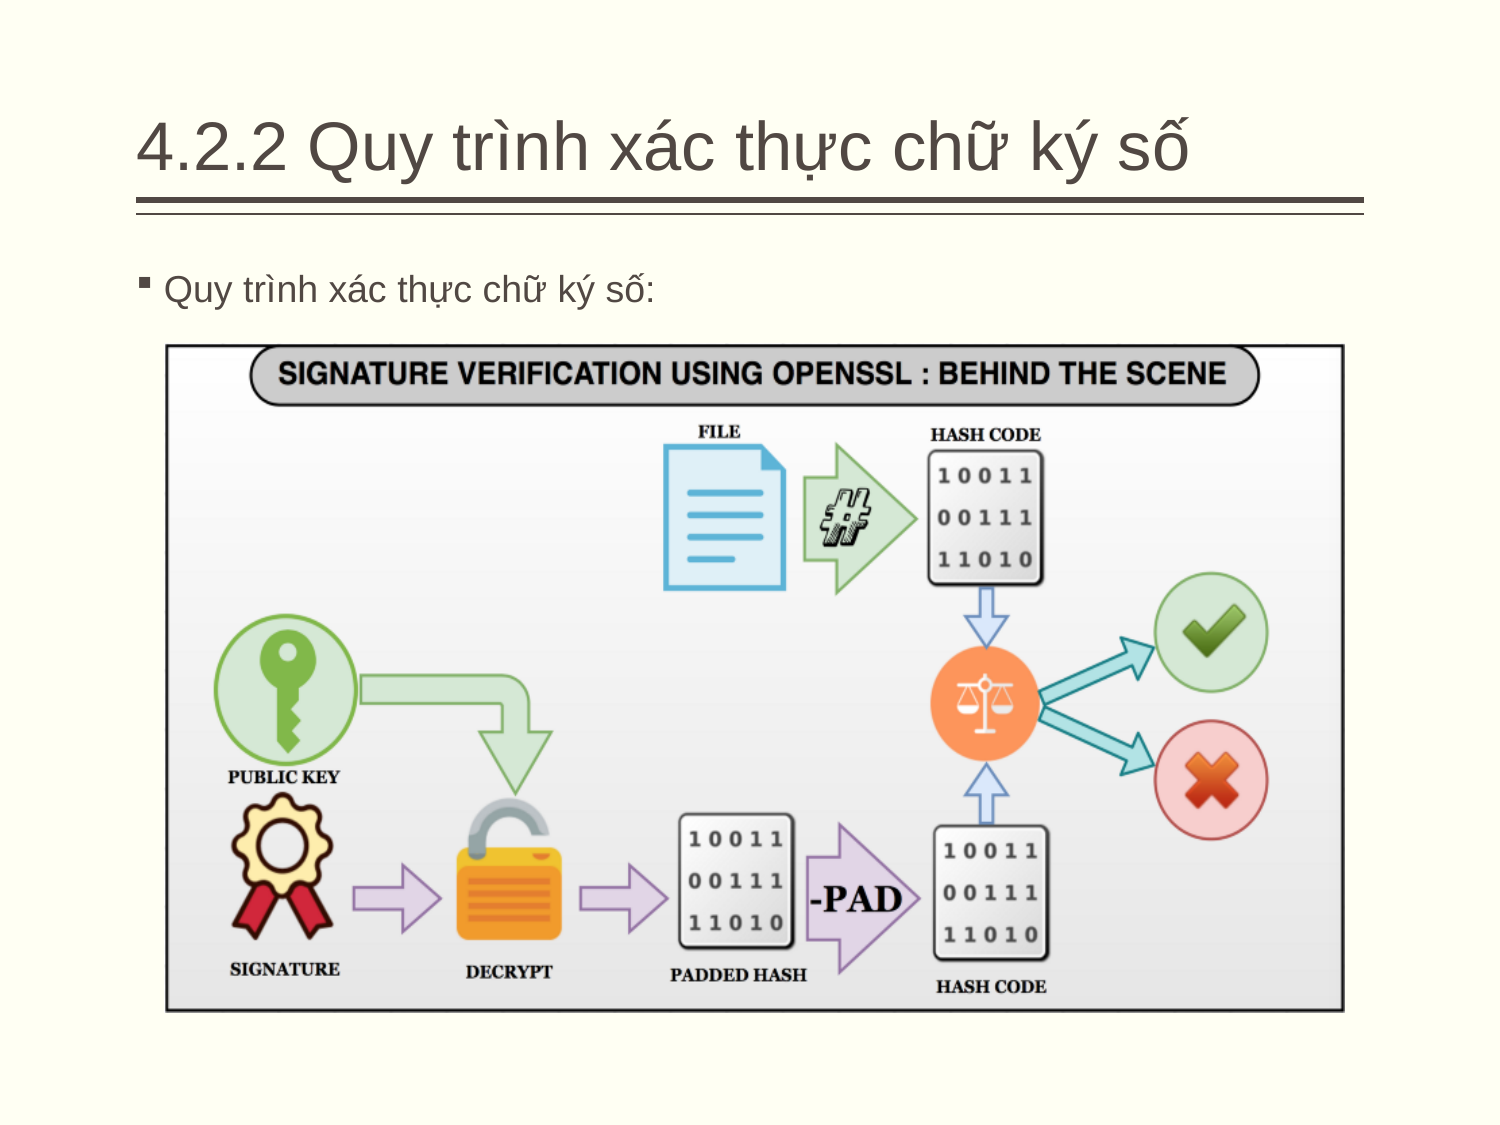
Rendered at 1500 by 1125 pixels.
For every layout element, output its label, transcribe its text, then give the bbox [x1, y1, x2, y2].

title 4.2.2 Quy trình xác thực chữ ký số [135, 12, 1364, 193]
picture [164, 343, 1345, 1013]
list Quy trình xác thực chữ ký số: [135, 262, 1364, 1013]
